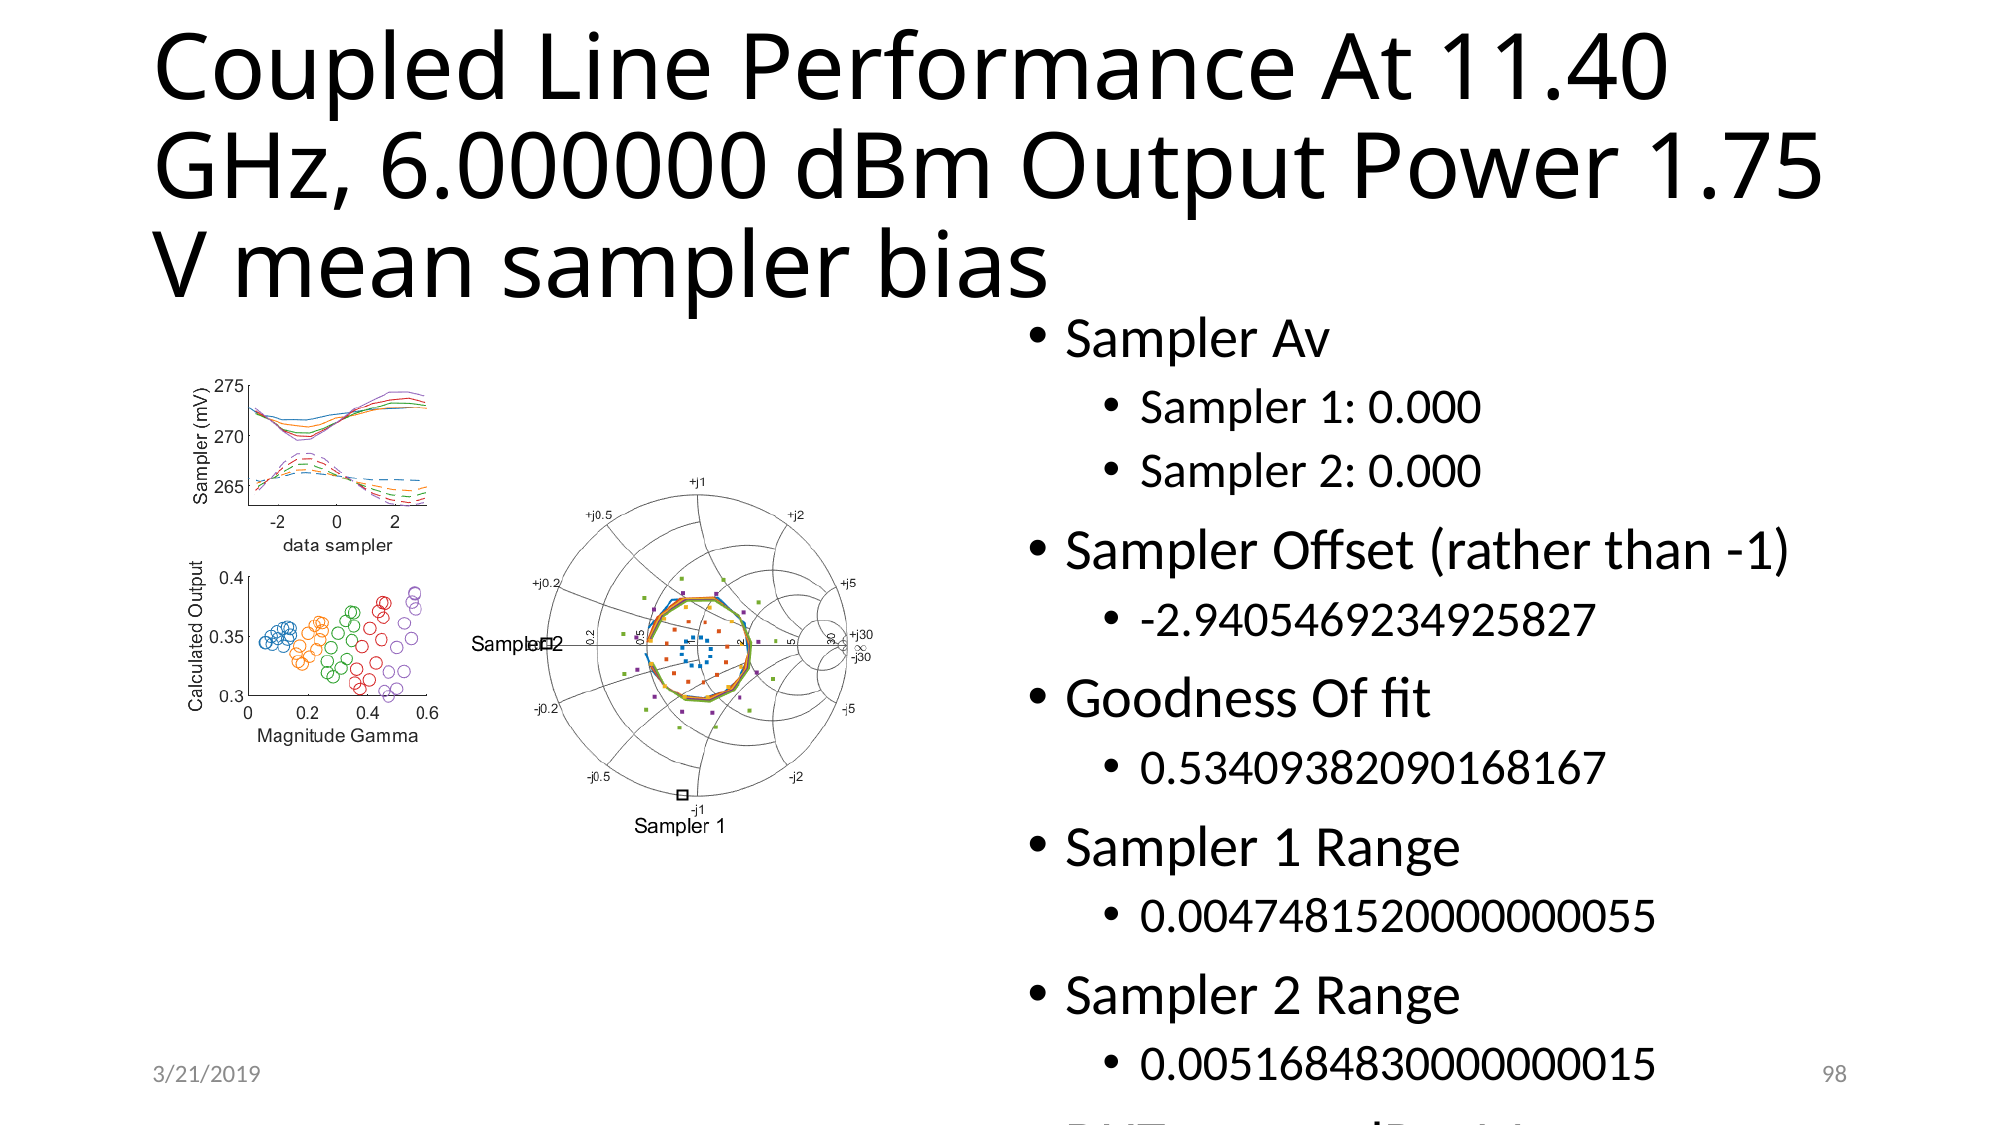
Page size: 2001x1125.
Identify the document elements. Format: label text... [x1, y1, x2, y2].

footer [662, 1042, 1338, 1103]
slide_number ‹#› [1412, 1042, 1863, 1103]
title Coupled Line Performance At 11.40 GHz, 6.000000 dBm Output Power 1.75 V mean sampler bias [137, 59, 1863, 278]
list Sampler Av Sampler 1: 0.000 Sampler 2: 0.000 Sampler Offset (rather than -1) -2.9405469234925827 Goodness Of fit 0.53409382090168167 Sampler 1 Range 0.0047481520000000055 Sampler 2 Range 0.0051684830000000015 DUT output dBm Mean 5.9957329600754328 DUT input dBm Mean 6.4953896972395029 RMS Error 0.15327843323290005 [1012, 299, 1863, 1014]
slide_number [137, 1042, 588, 1103]
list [137, 337, 988, 975]
